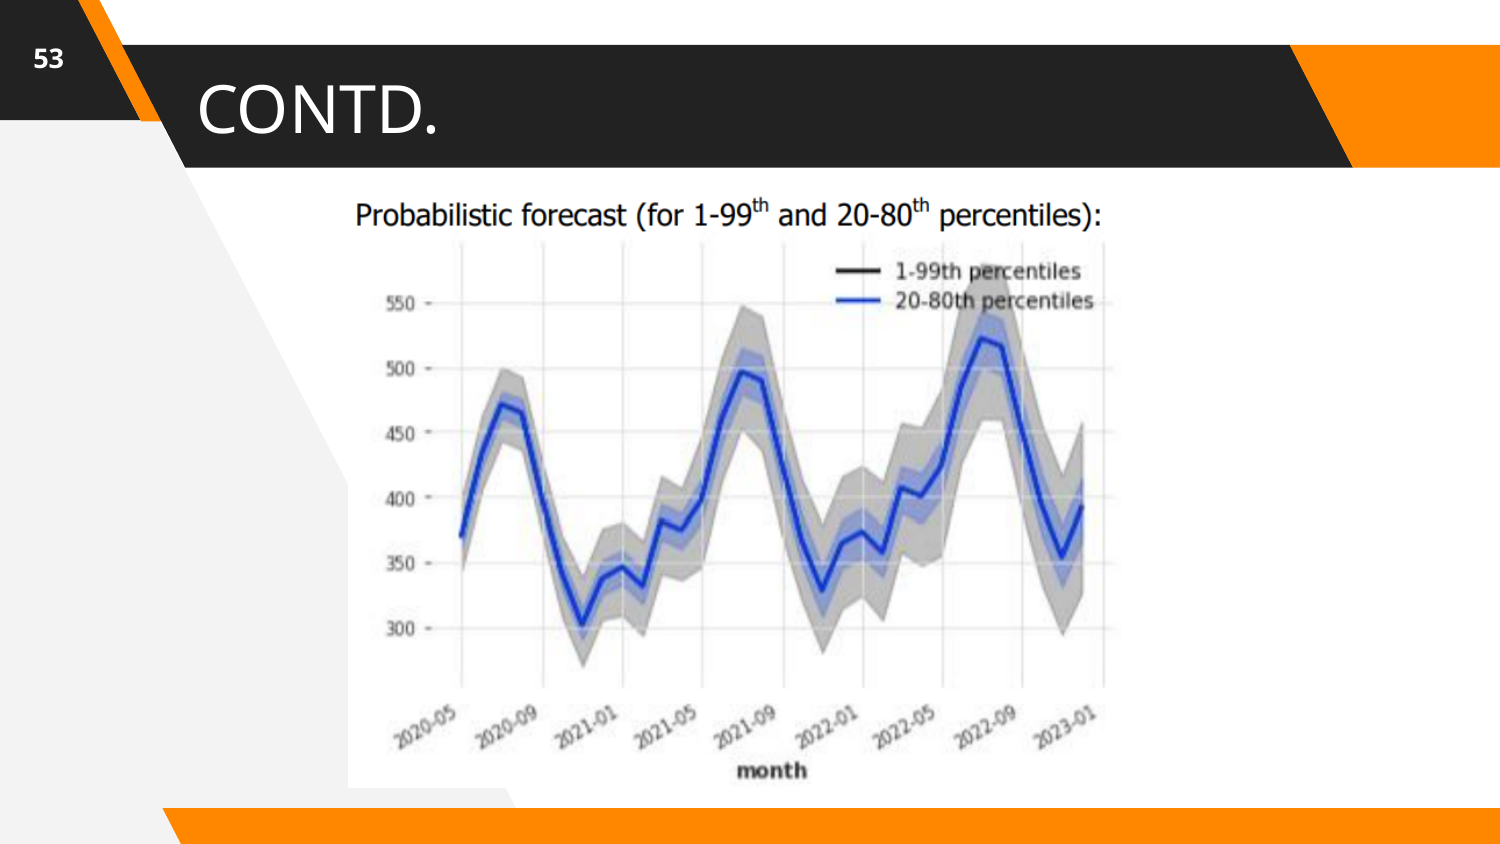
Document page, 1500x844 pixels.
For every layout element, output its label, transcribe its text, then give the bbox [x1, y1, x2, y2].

slide_number 53 [0, 0, 98, 121]
title CONTD. [181, 45, 1285, 169]
picture [348, 185, 1137, 789]
